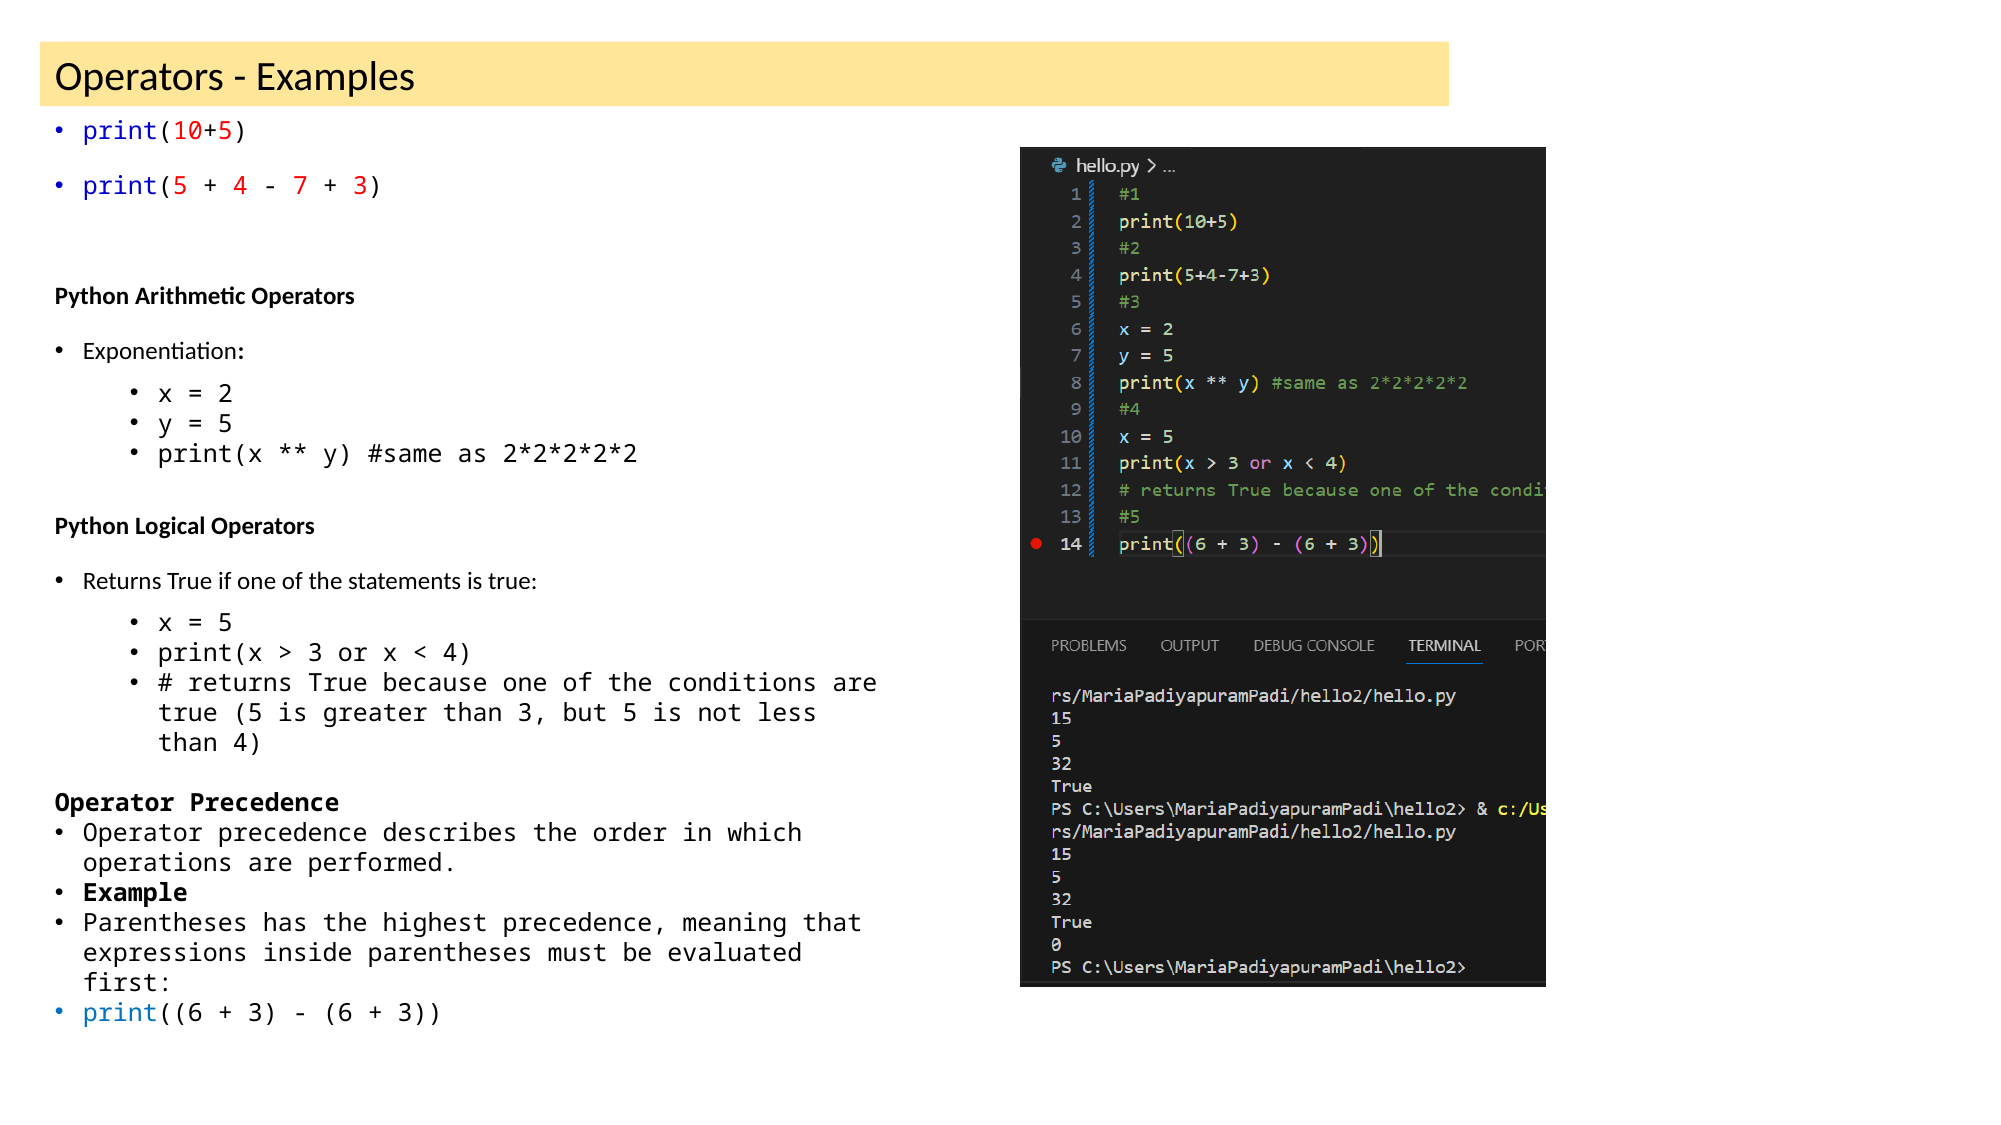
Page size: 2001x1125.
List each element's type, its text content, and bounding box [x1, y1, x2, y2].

picture [1020, 147, 1546, 987]
text_box Operators - Examples [40, 41, 1449, 107]
text_box print(10+5) print(5 + 4 - 7 + 3) Python Arithmetic Operators Exponentiation: x = 2 y = 5 print(x ** y) #same as 2*2*2*2*2 Python Logical Operators Returns True if one of the statements is true: x = 5 print(x > 3 or x < 4) # returns True because one of the conditions are true (5 is greater than 3, but 5 is not less than 4) Operator Precedence Operator precedence describes the order in which operations are performed. Example Parentheses has the highest precedence, meaning that expressions inside parentheses must be evaluated first: print((6 + 3) - (6 + 3)) [40, 107, 897, 1076]
